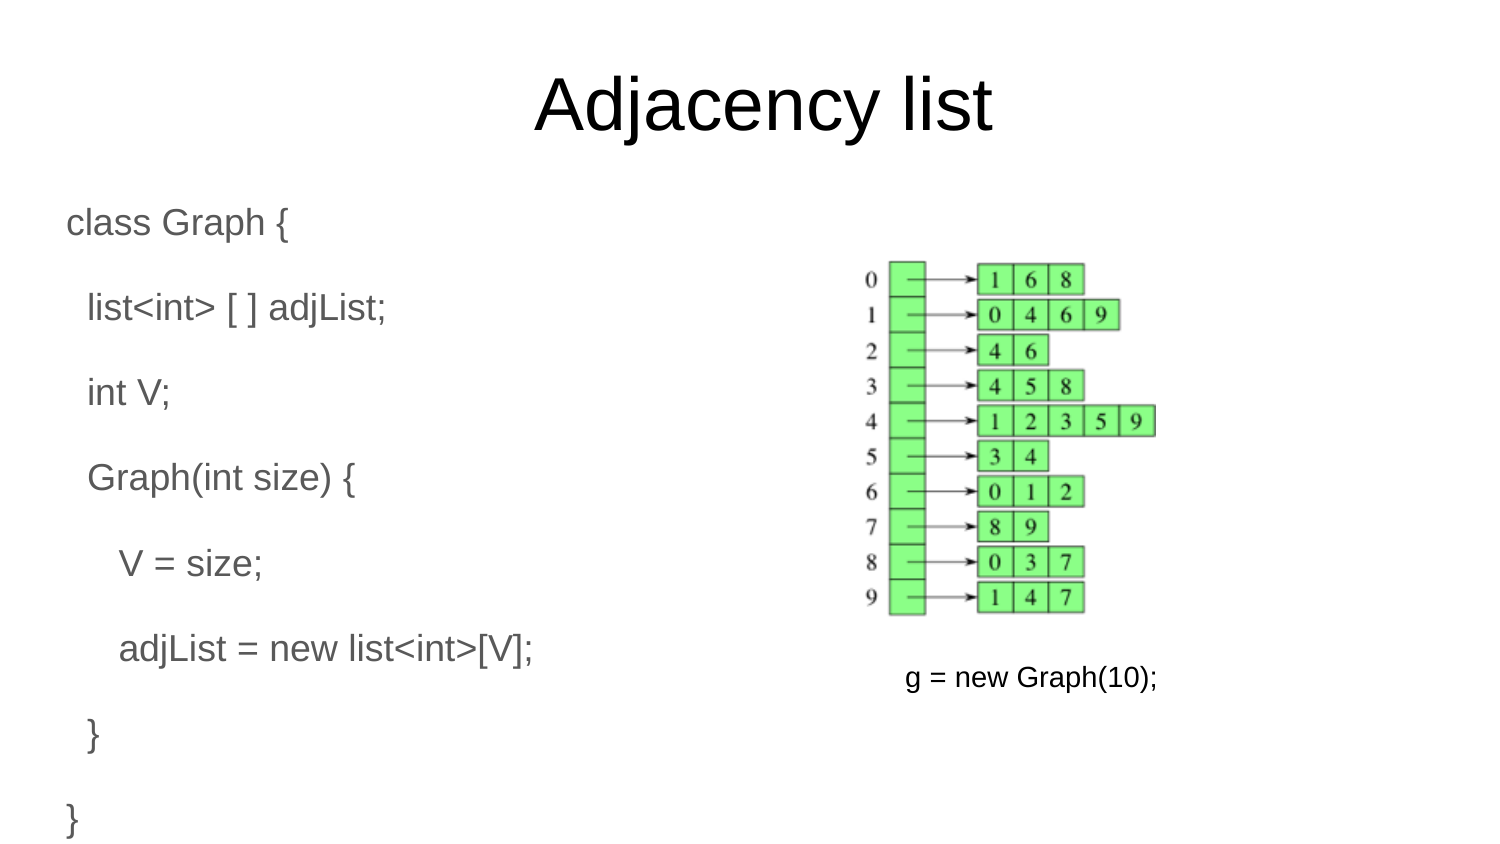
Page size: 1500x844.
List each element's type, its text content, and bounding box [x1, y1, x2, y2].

picture [861, 260, 1156, 618]
title Adjacency list [65, 31, 1464, 170]
list class Graph { list<int> [ ] adjList; int V; Graph(int size) { V = size; adjList = new list<int>[V]; } } [51, 176, 1449, 737]
text_box g = new Graph(10); [890, 643, 1354, 818]
